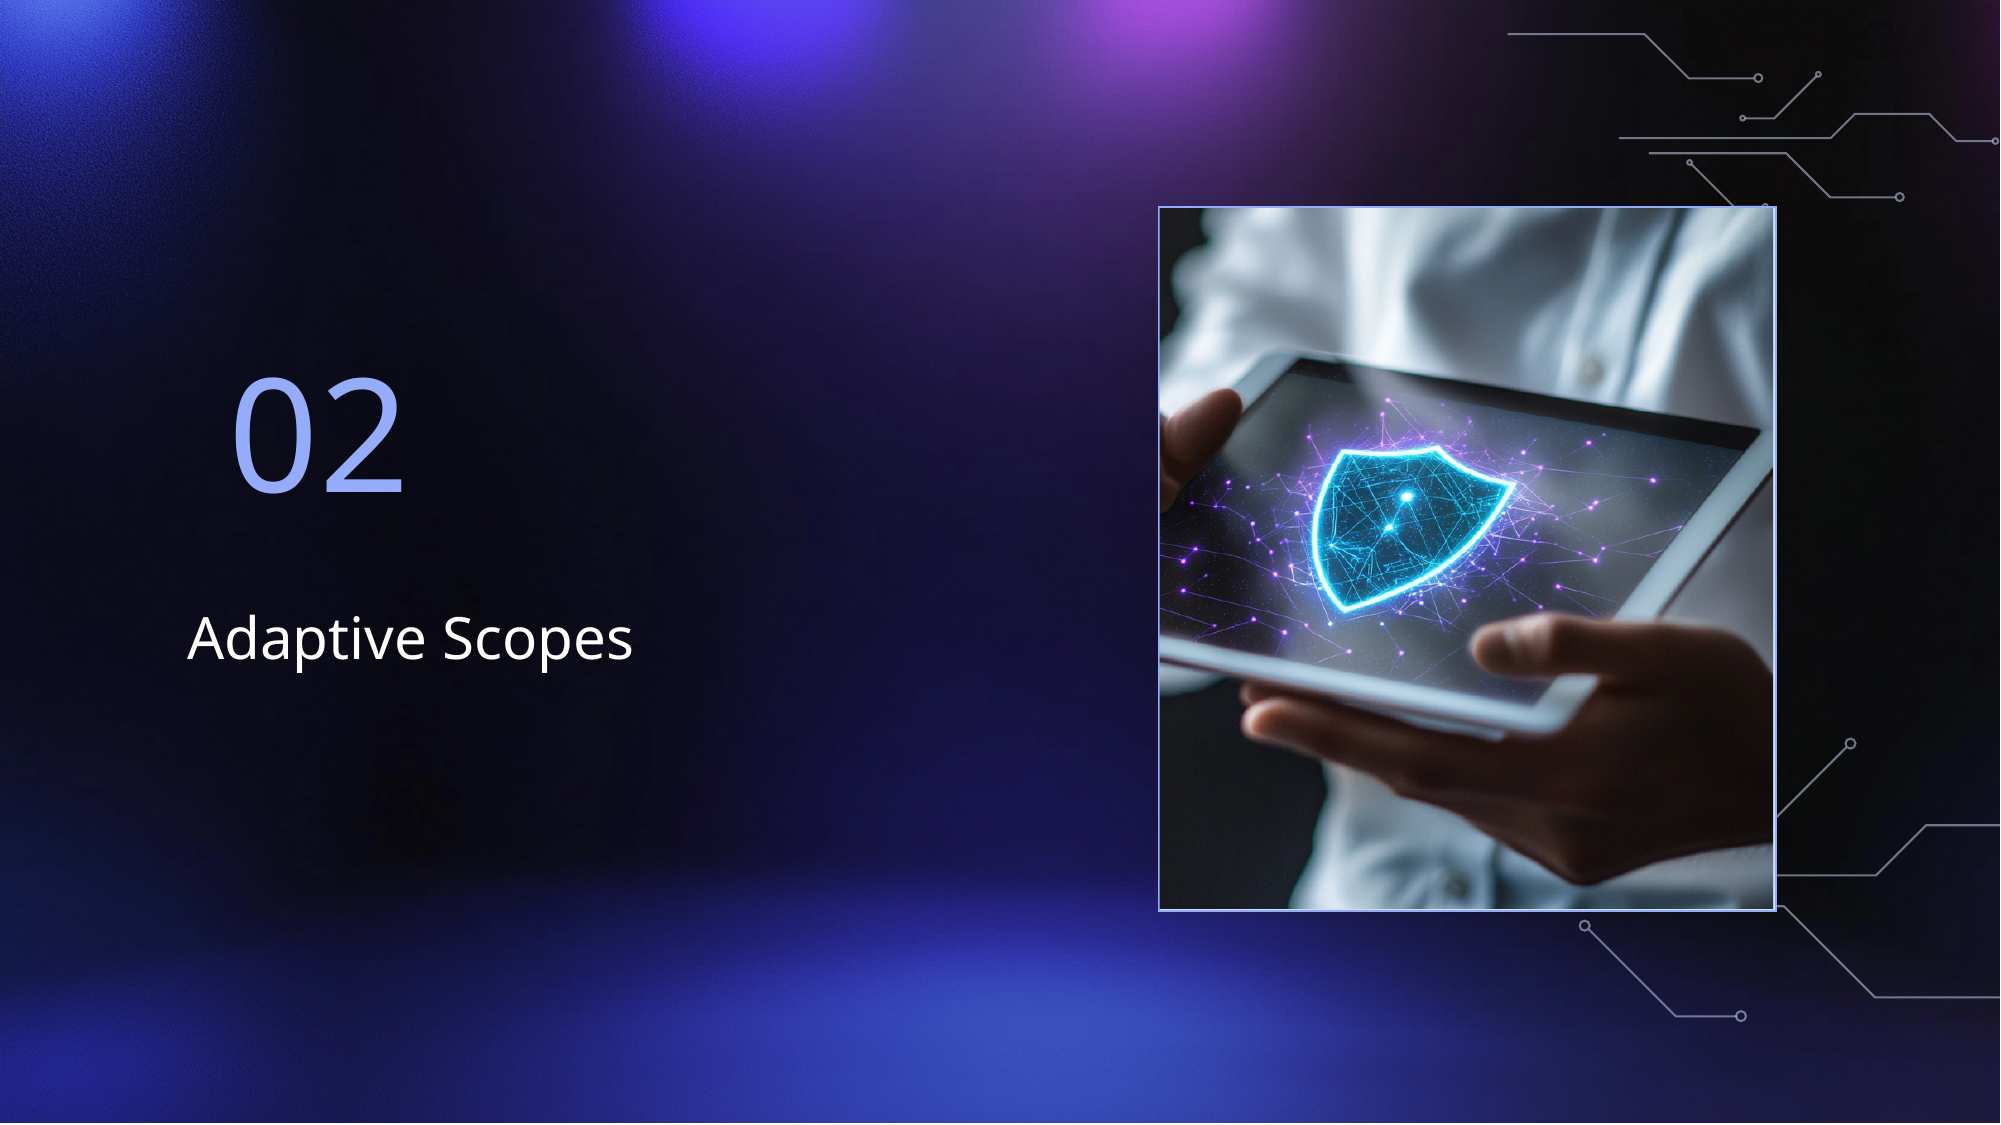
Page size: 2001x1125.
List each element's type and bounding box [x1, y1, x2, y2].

text_box [1209, 660, 2000, 1022]
picture [0, 0, 2000, 1123]
text_box [1507, 34, 1999, 209]
